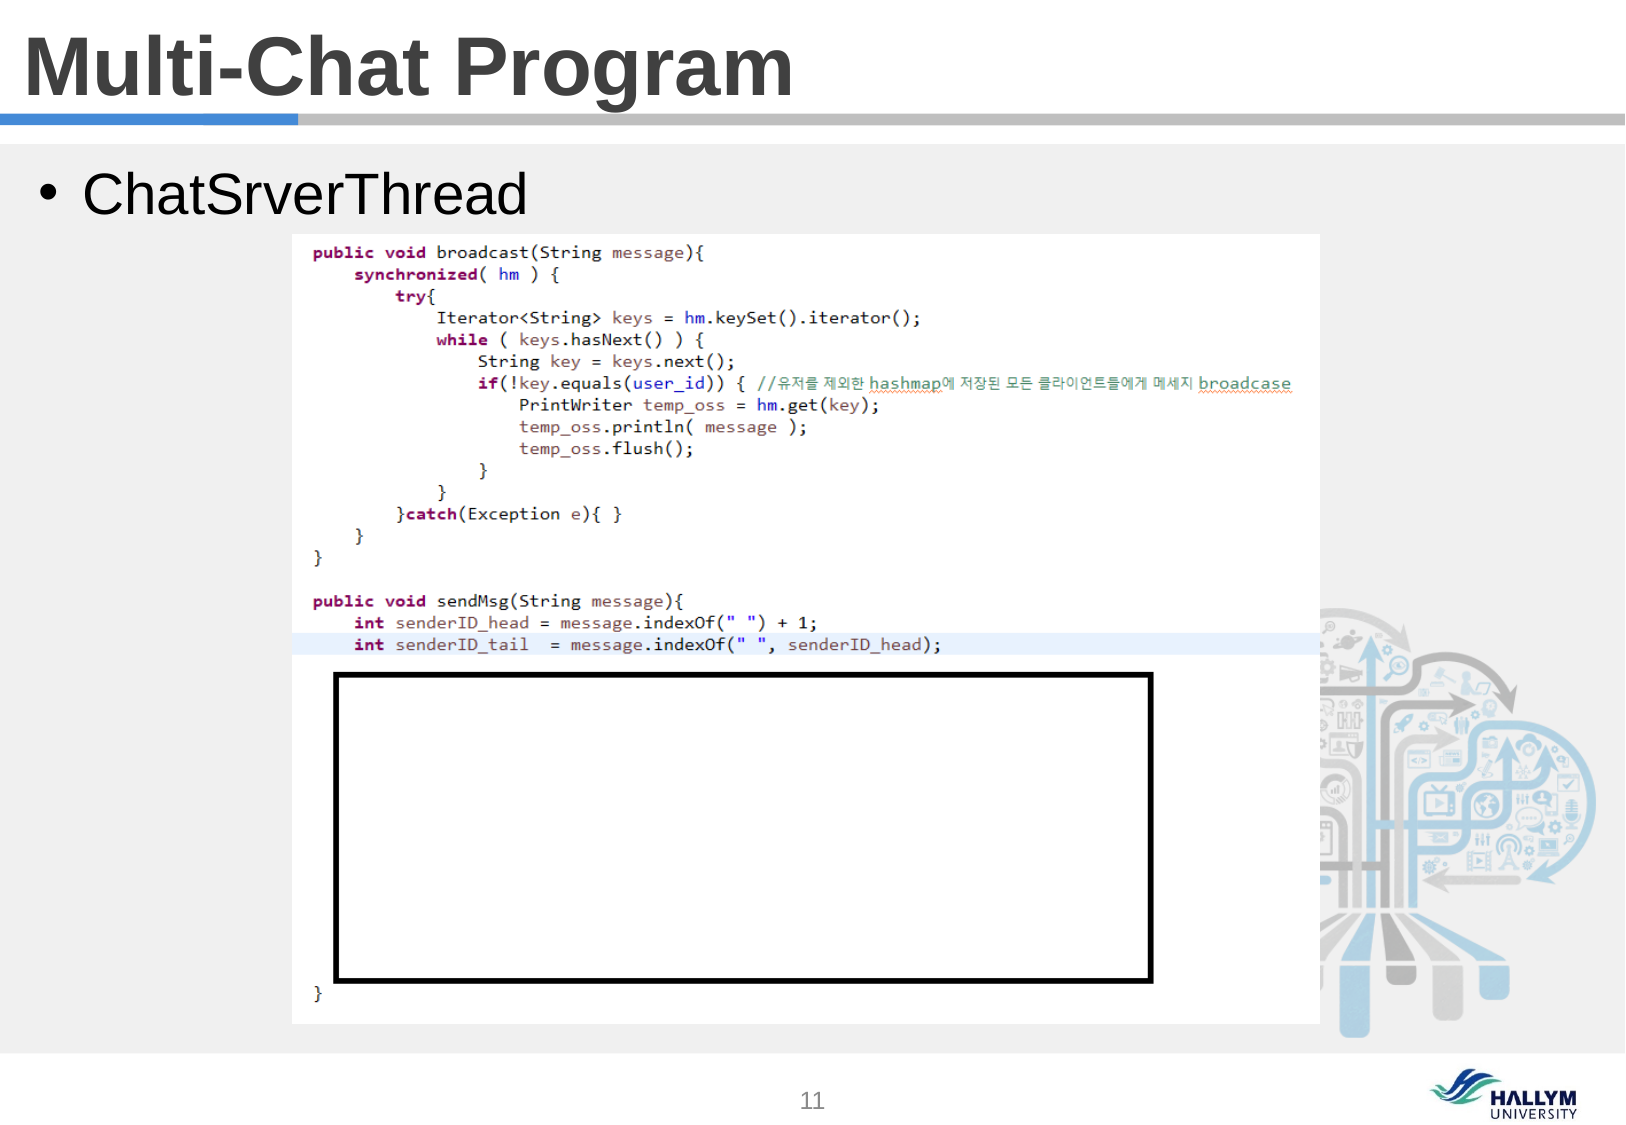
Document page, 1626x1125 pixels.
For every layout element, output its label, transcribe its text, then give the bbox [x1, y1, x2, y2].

picture [1426, 1063, 1582, 1122]
picture [292, 234, 1320, 1024]
slide_number 11 [629, 1069, 996, 1125]
list ChatSrverThread [23, 149, 1599, 1024]
list Multi-Chat Program [23, 23, 1593, 115]
